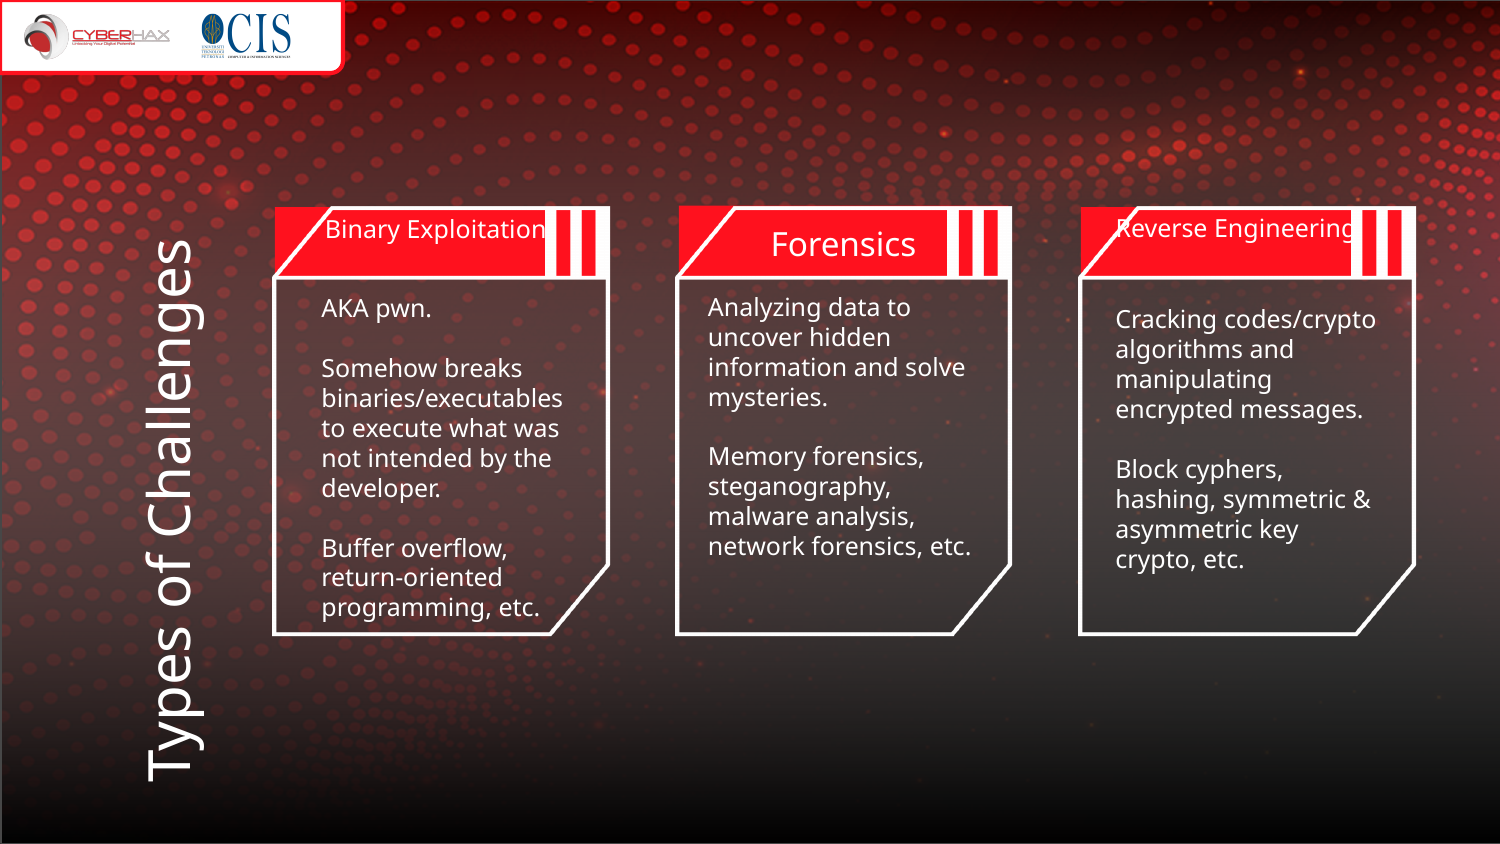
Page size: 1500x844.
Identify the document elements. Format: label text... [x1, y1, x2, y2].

text_box [0, 0, 346, 76]
title Types of Challenges [116, 87, 225, 798]
picture [263, 201, 619, 642]
picture [666, 201, 1021, 642]
picture [22, 12, 172, 61]
picture [2, 1, 1500, 77]
picture [193, 10, 299, 63]
picture [1069, 201, 1425, 642]
